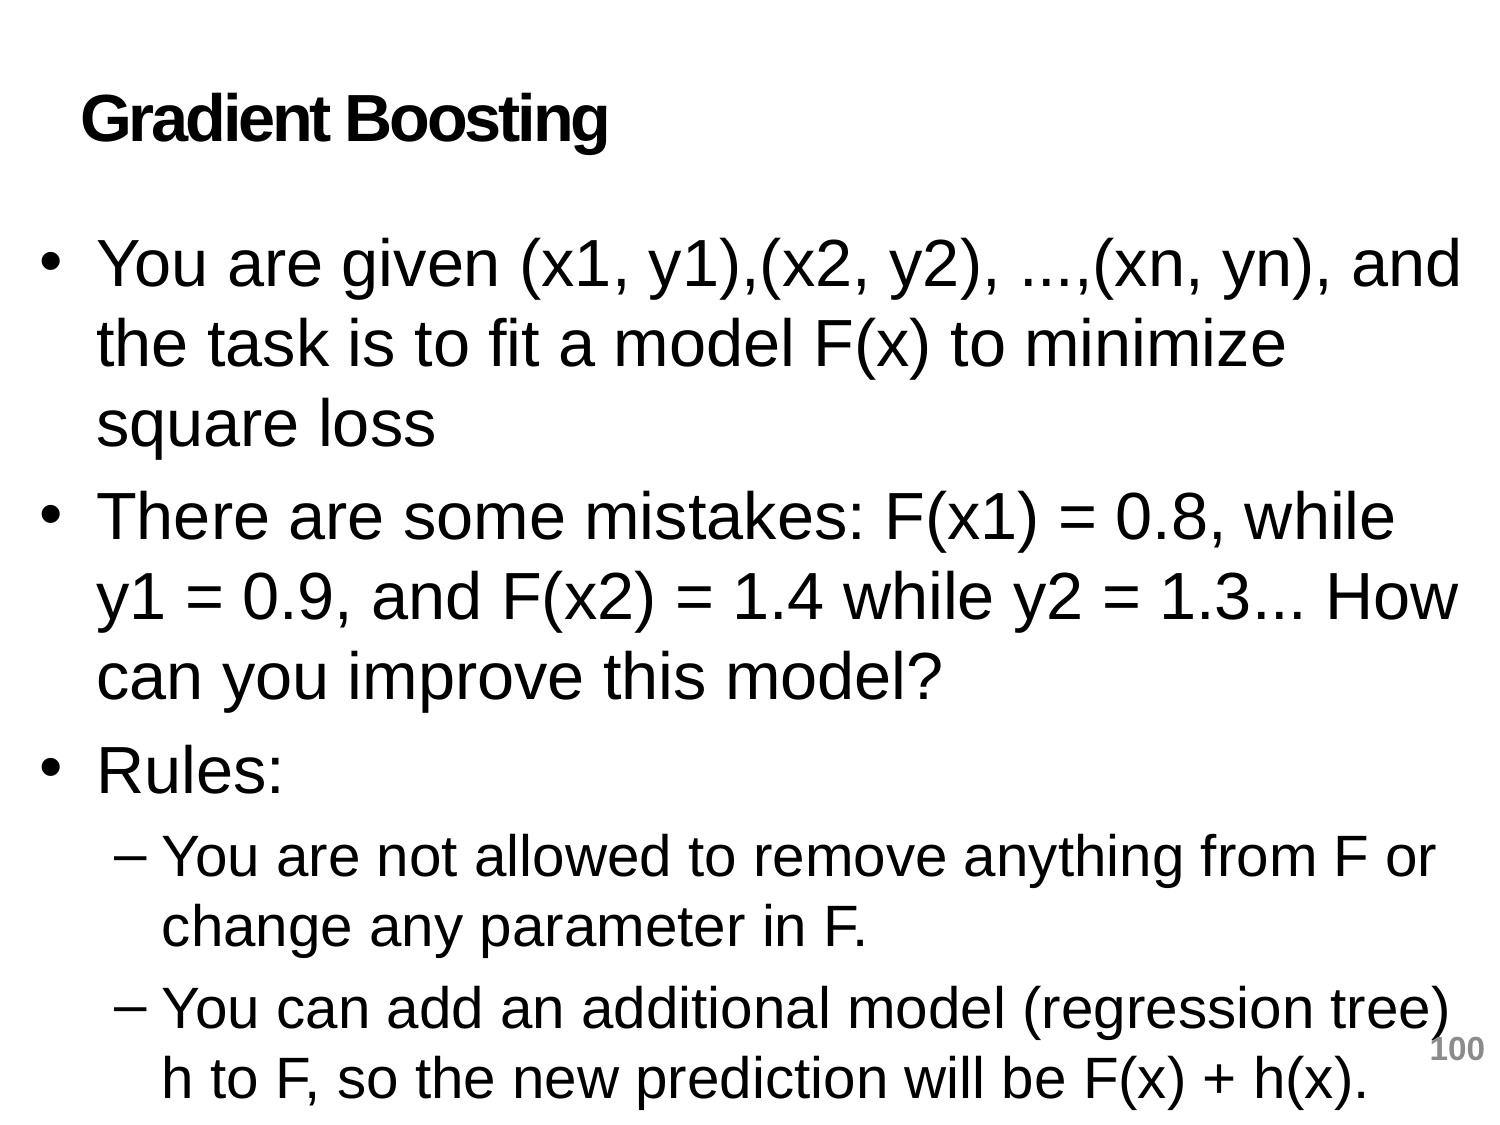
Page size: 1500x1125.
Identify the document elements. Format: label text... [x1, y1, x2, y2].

slide_number 100 [1399, 1023, 1500, 1072]
list You are given (x1, y1),(x2, y2), ...,(xn, yn), and the task is to fit a model F(x) to minimize square loss There are some mistakes: F(x1) = 0.8, while y1 = 0.9, and F(x2) = 1.4 while y2 = 1.3... How can you improve this model? Rules: You are not allowed to remove anything from F or change any parameter in F. You can add an additional model (regression tree) h to F, so the new prediction will be F(x) + h(x). [24, 212, 1488, 956]
title Gradient Boosting [64, 45, 1069, 185]
